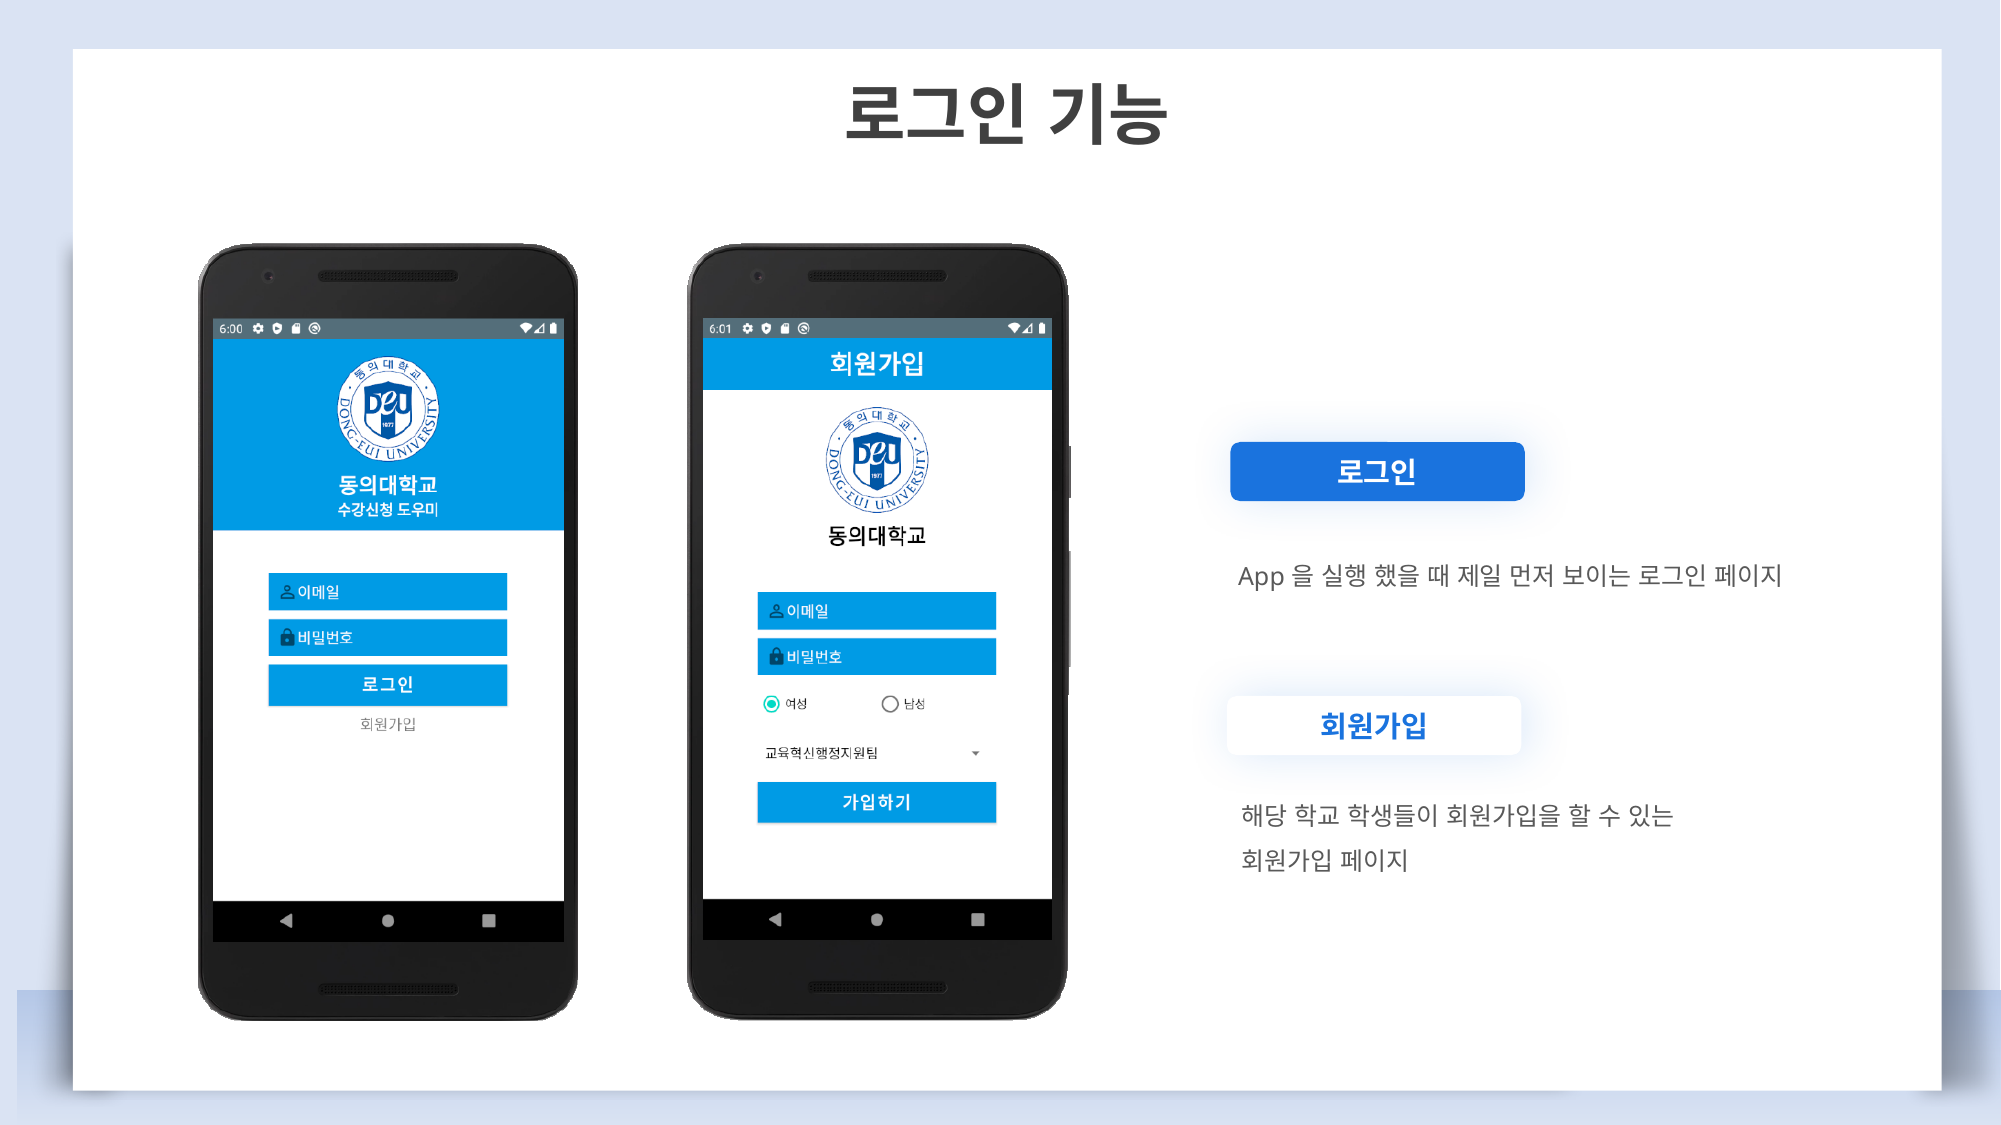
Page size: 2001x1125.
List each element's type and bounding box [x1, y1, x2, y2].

text_box [16, 1, 2000, 1125]
picture [682, 243, 1071, 1021]
picture [198, 243, 578, 1021]
